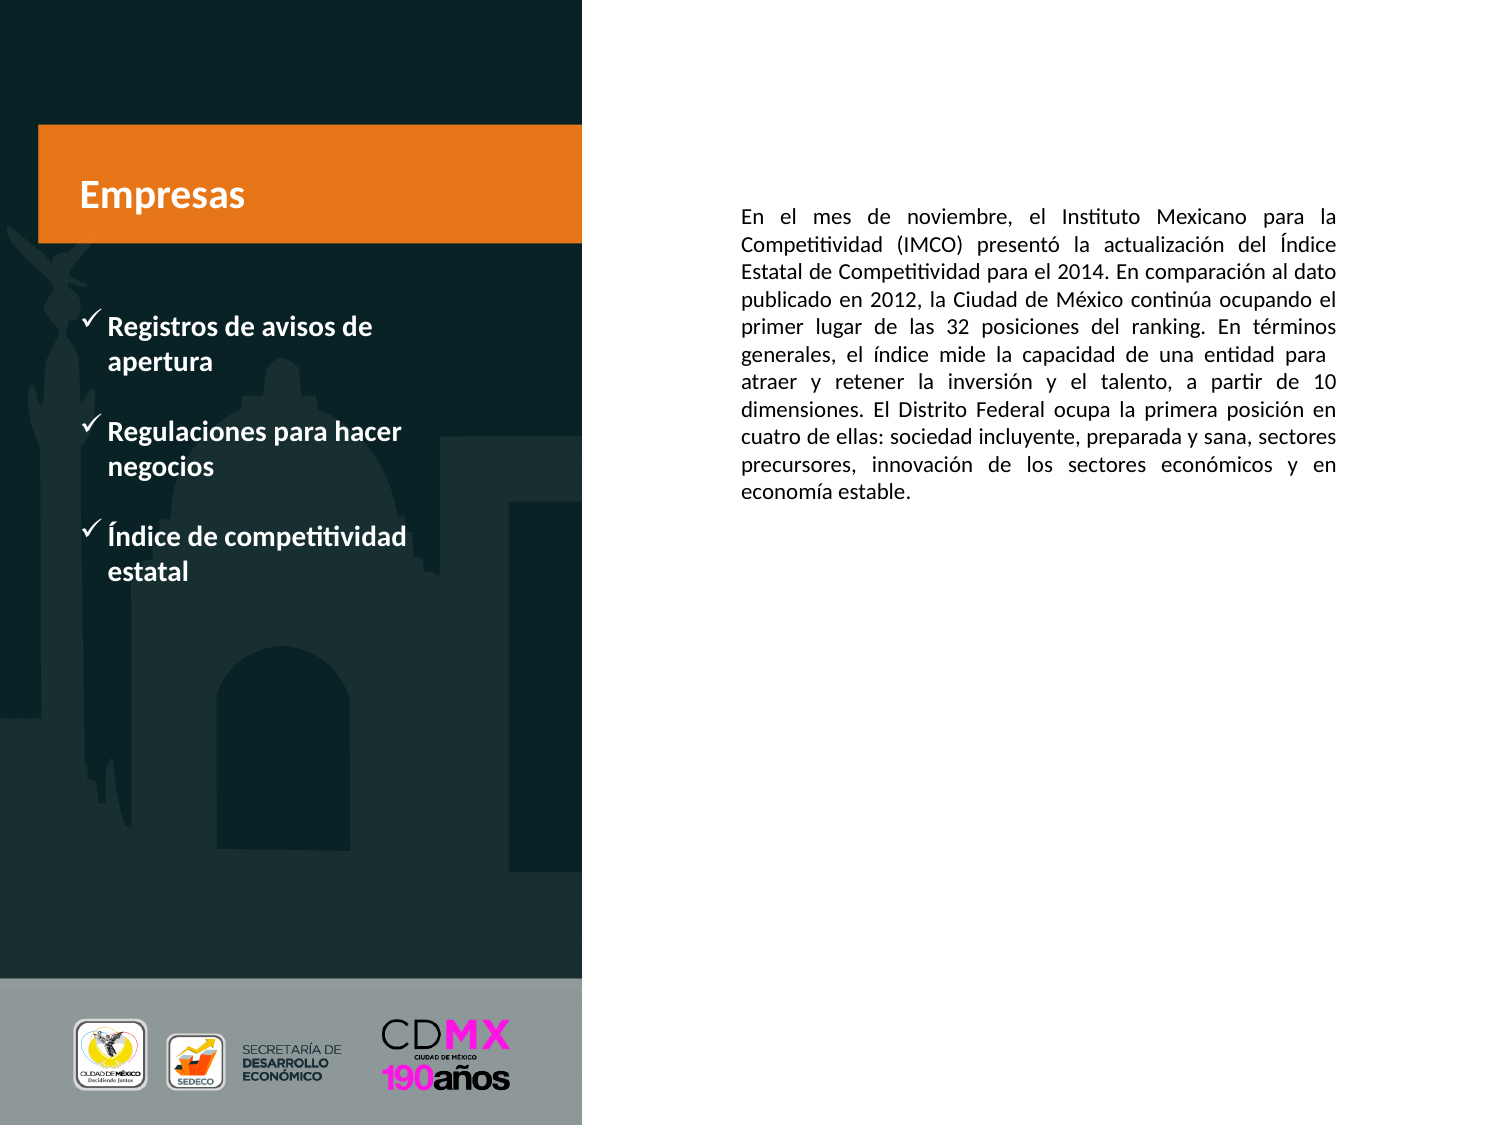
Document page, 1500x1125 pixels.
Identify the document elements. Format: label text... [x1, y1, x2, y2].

text_box Empresas [64, 159, 491, 225]
picture [0, 0, 1500, 1125]
text_box En el mes de noviembre, el Instituto Mexicano para la Competitividad (IMCO) presentó la actualización del Índice Estatal de Competitividad para el 2014. En comparación al dato publicado en 2012, la Ciudad de México continúa ocupando el primer lugar de las 32 posiciones del ranking. En términos generales, el índice mide la capacidad de una entidad para atraer y retener la inversión y el talento, a partir de 10 dimensiones. El Distrito Federal ocupa la primera posición en cuatro de ellas: sociedad incluyente, preparada y sana, sectores precursores, innovación de los sectores económicos y en economía estable. [726, 194, 1353, 512]
text_box Registros de avisos de apertura Regulaciones para hacer negocios Índice de competitividad estatal [64, 299, 491, 595]
